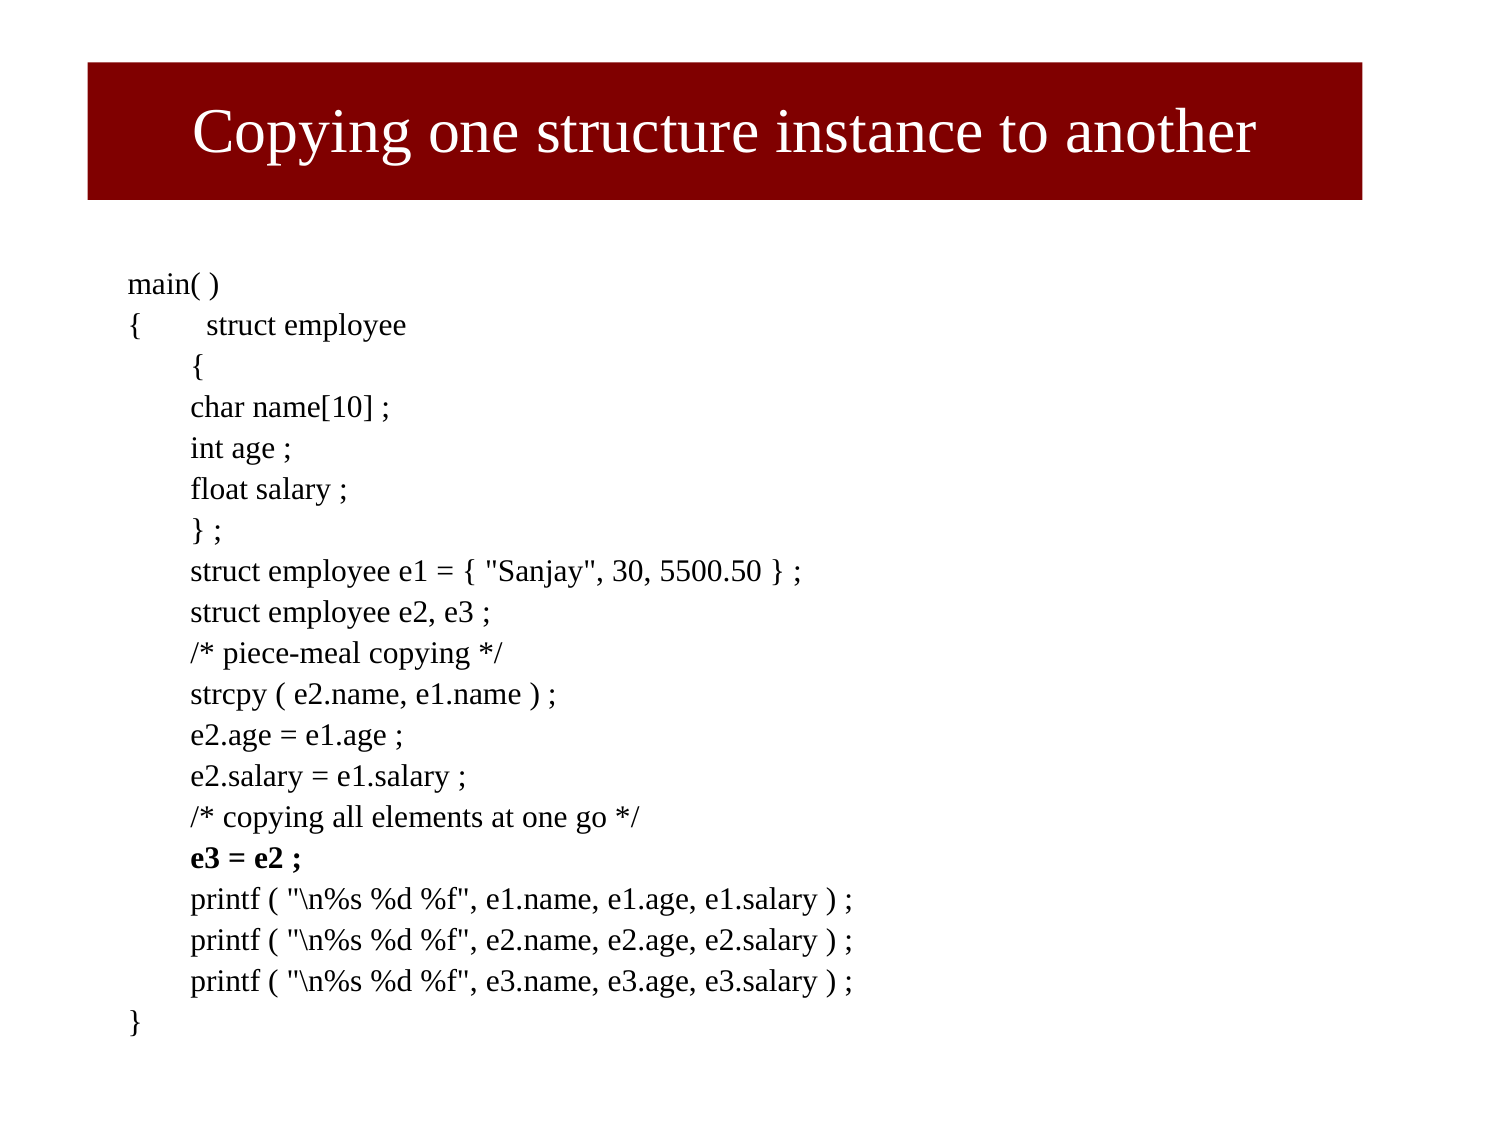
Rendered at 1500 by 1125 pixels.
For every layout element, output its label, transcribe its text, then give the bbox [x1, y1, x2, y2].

subtitle main( ) { struct employee { char name[10] ; int age ; float salary ; } ; struct employee e1 = { "Sanjay", 30, 5500.50 } ; struct employee e2, e3 ; /* piece-meal copying */ strcpy ( e2.name, e1.name ) ; e2.age = e1.age ; e2.salary = e1.salary ; /* copying all elements at one go */ e3 = e2 ; printf ( "\n%s %d %f", e1.name, e1.age, e1.salary ) ; printf ( "\n%s %d %f", e2.name, e2.age, e2.salary ) ; printf ( "\n%s %d %f", e3.name, e3.age, e3.salary ) ; } [112, 237, 1313, 1051]
title Copying one structure instance to another [87, 62, 1363, 201]
